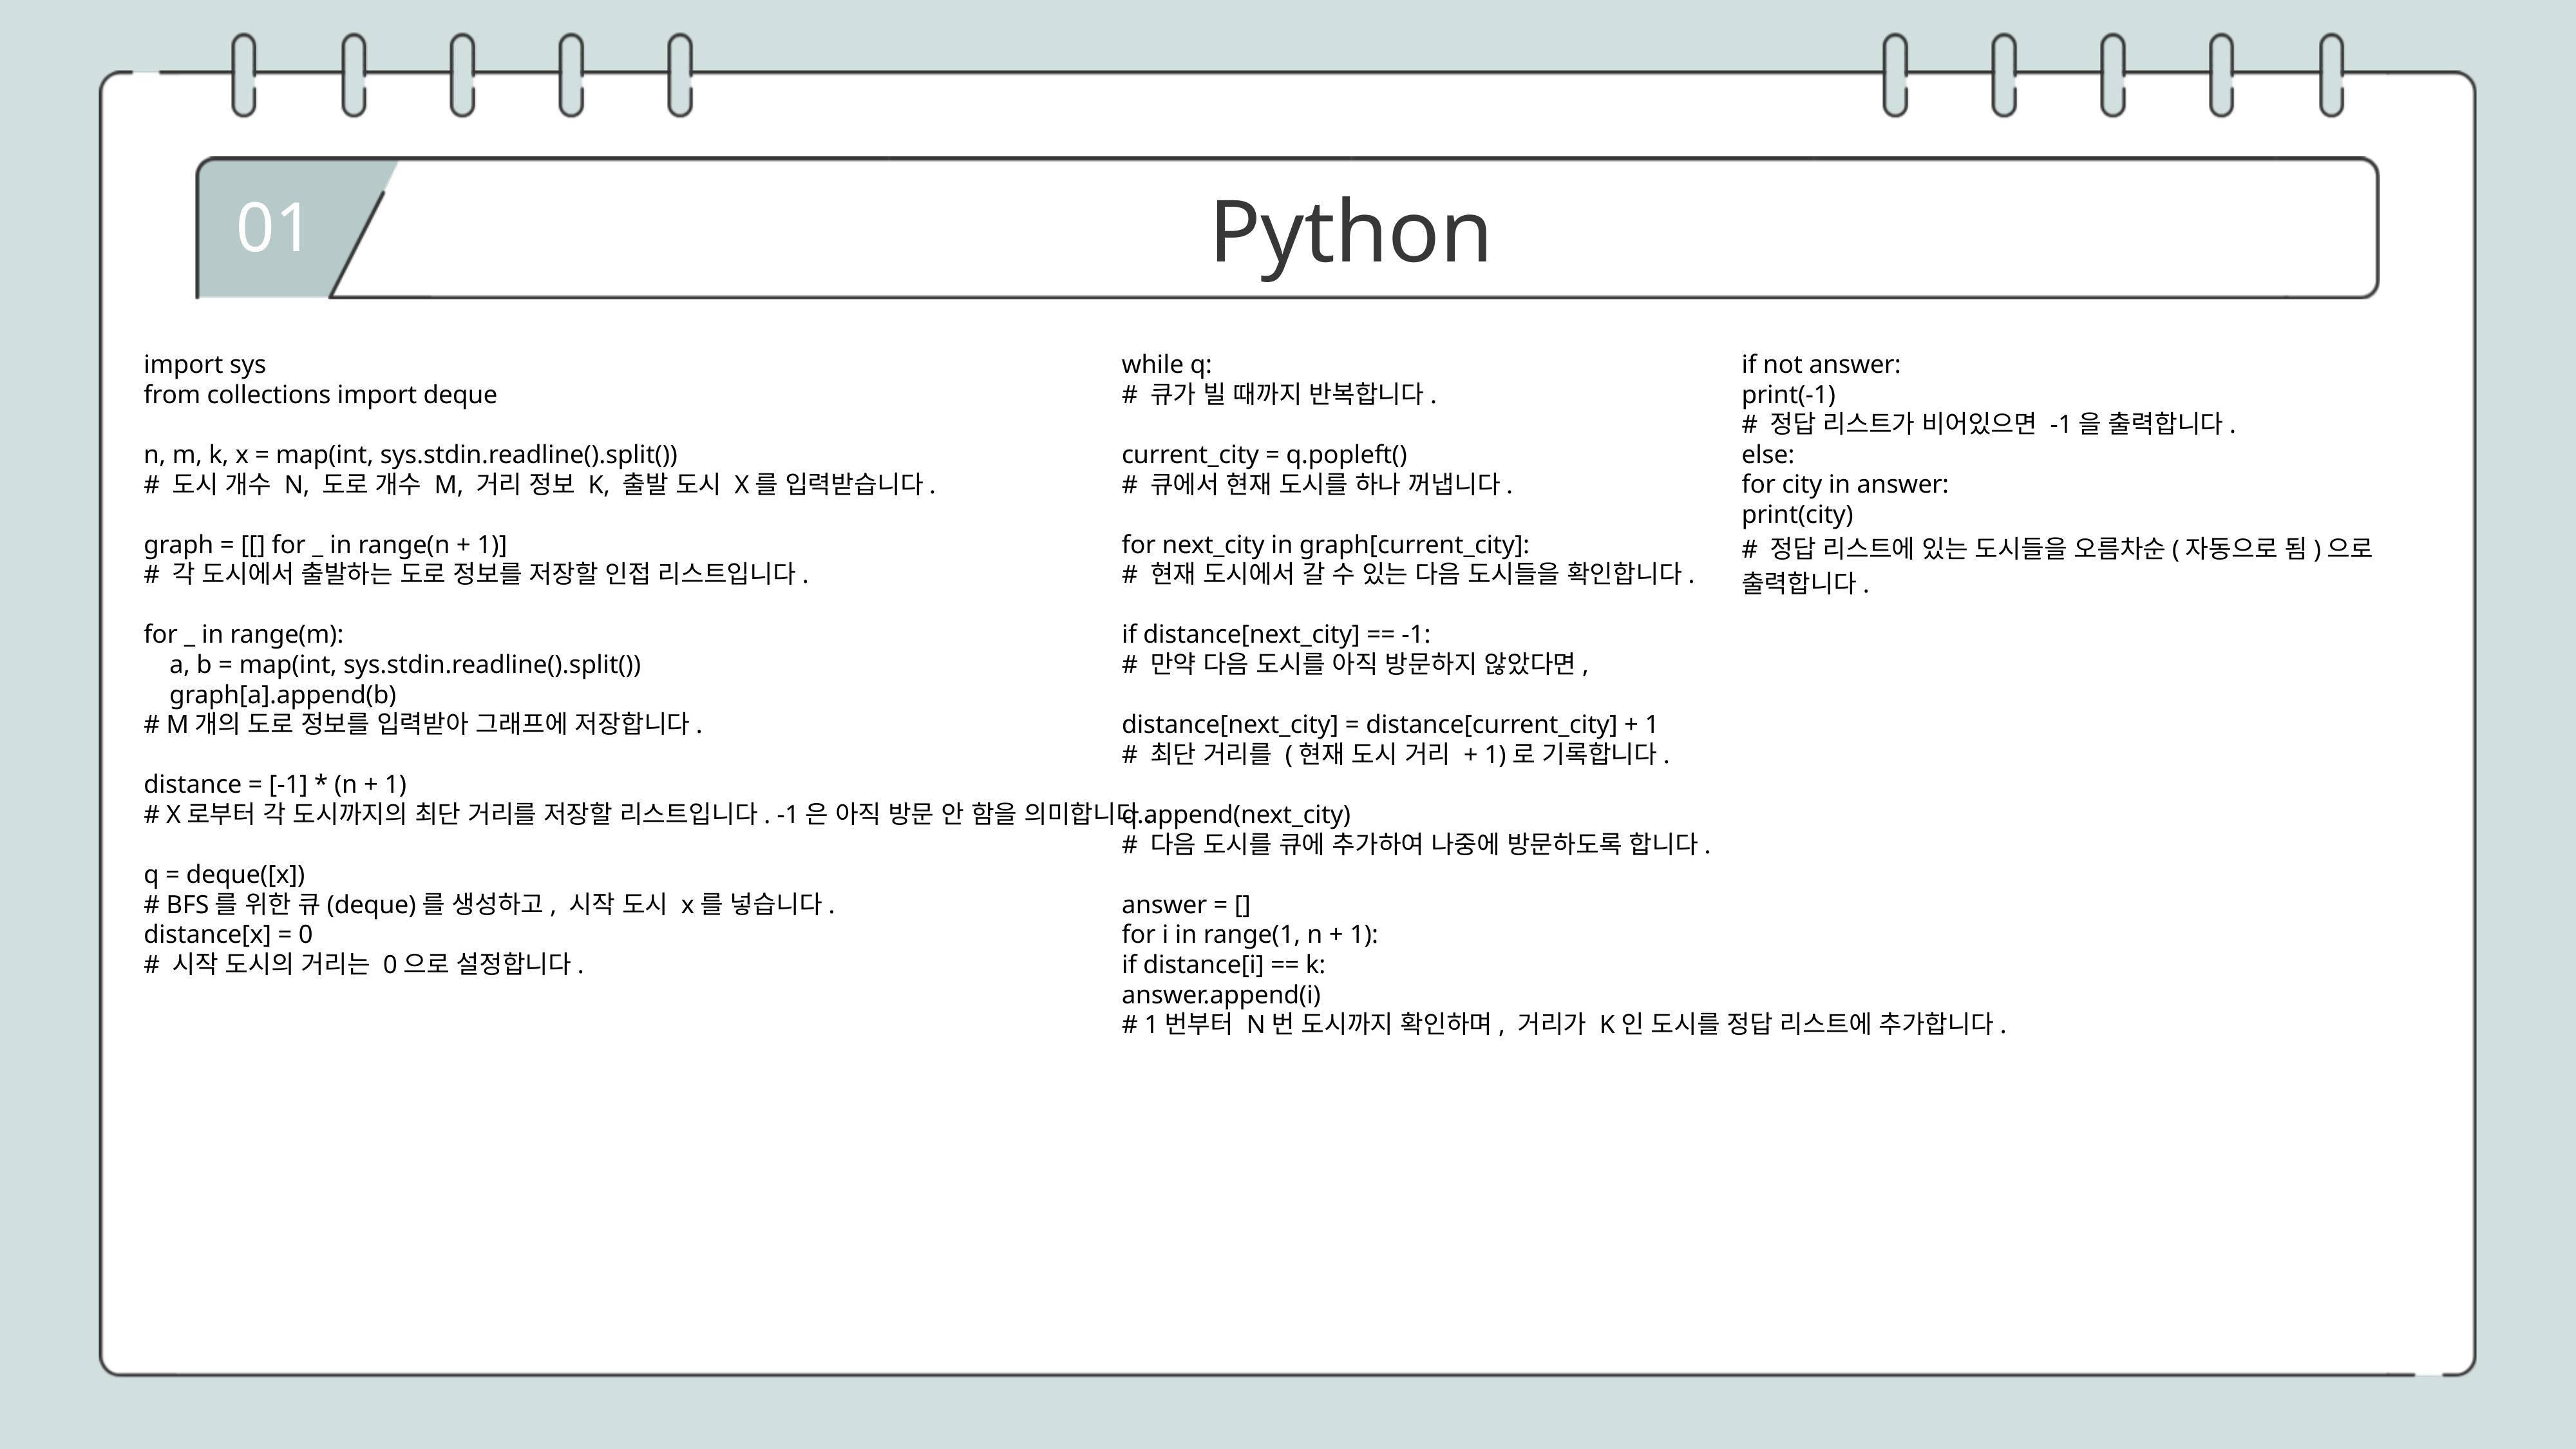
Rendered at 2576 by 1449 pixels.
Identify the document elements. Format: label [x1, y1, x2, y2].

picture [97, 32, 2479, 1379]
